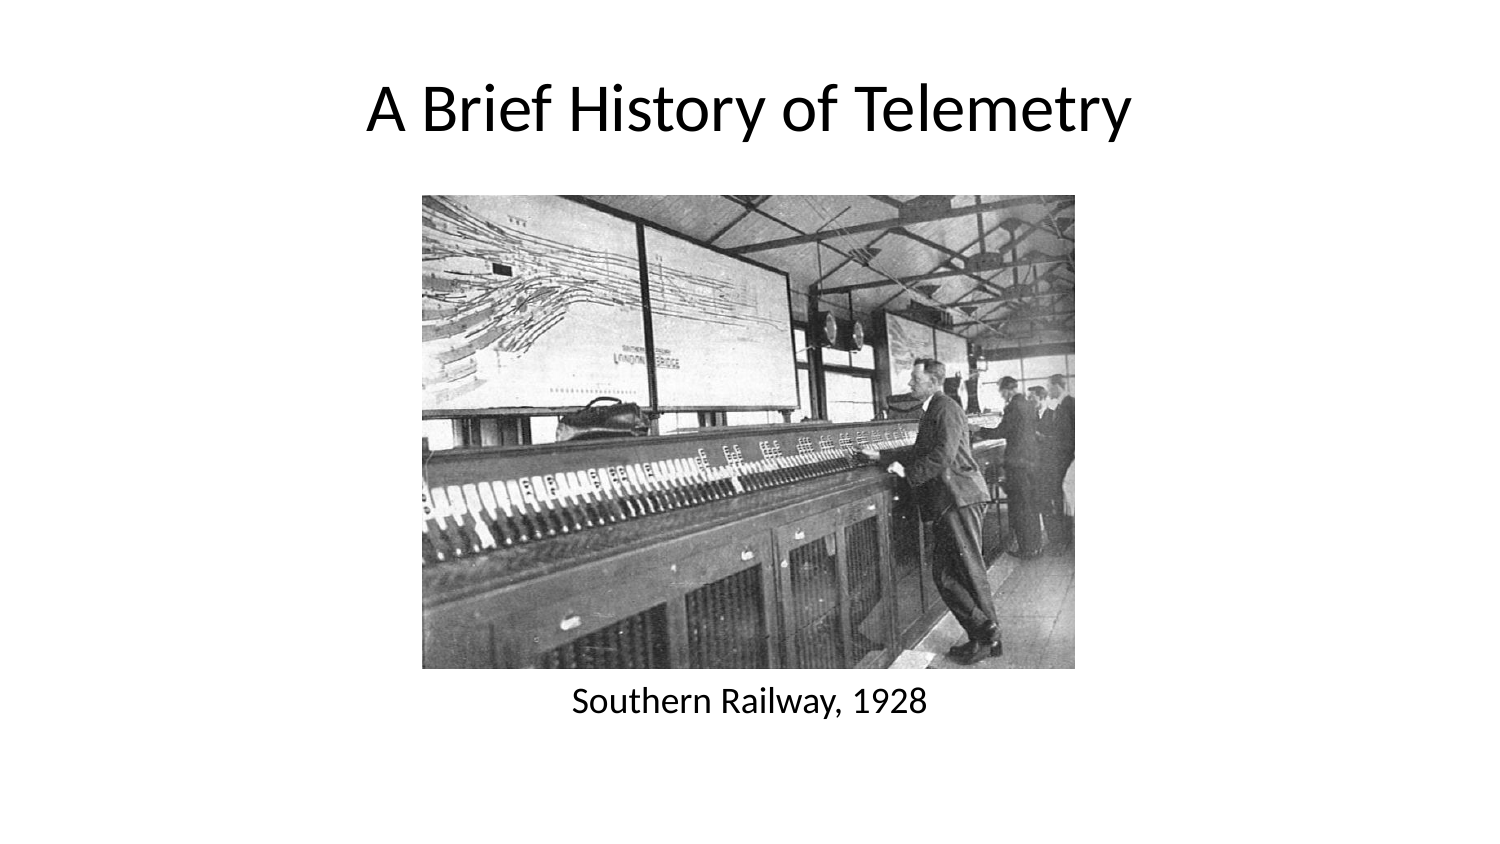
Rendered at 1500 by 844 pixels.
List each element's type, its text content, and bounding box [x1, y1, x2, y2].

text_box Southern Railway, 1928 [74, 668, 1425, 753]
picture [422, 195, 1076, 669]
title A Brief History of Telemetry [75, 33, 1425, 175]
